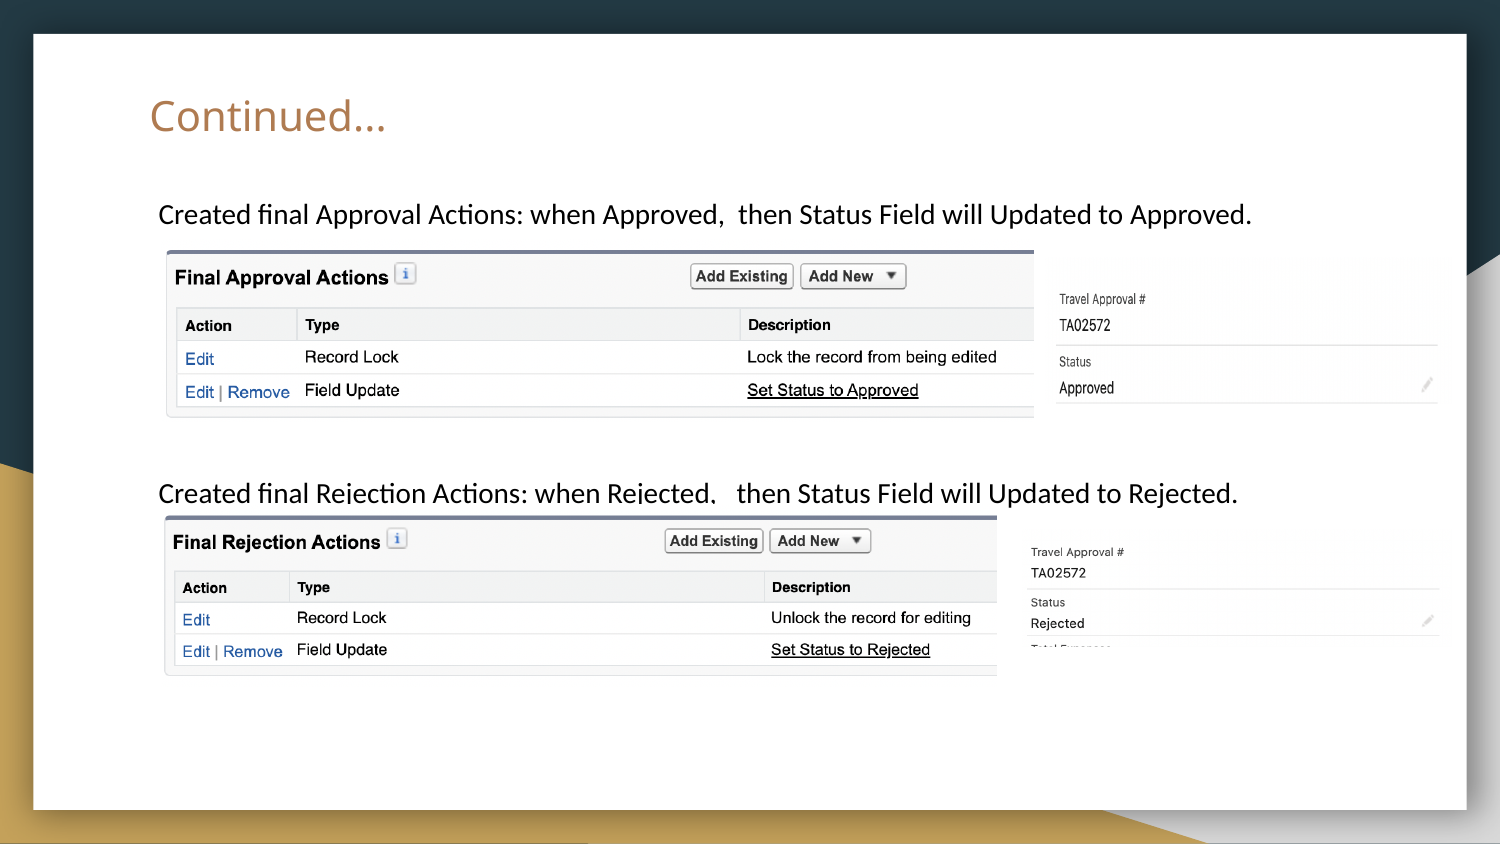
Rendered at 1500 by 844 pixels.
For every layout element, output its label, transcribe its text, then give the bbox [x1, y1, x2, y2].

title Continued... [134, 74, 1366, 167]
text_box Created final Approval Actions: when Approved, then Status Field will Updated to Approved. Created final Rejection Actions: when Rejected, then Status Field will Updated to Rejected. [143, 180, 1394, 770]
picture [161, 503, 997, 687]
picture [1045, 257, 1452, 404]
picture [161, 238, 1034, 423]
picture [1022, 529, 1452, 647]
